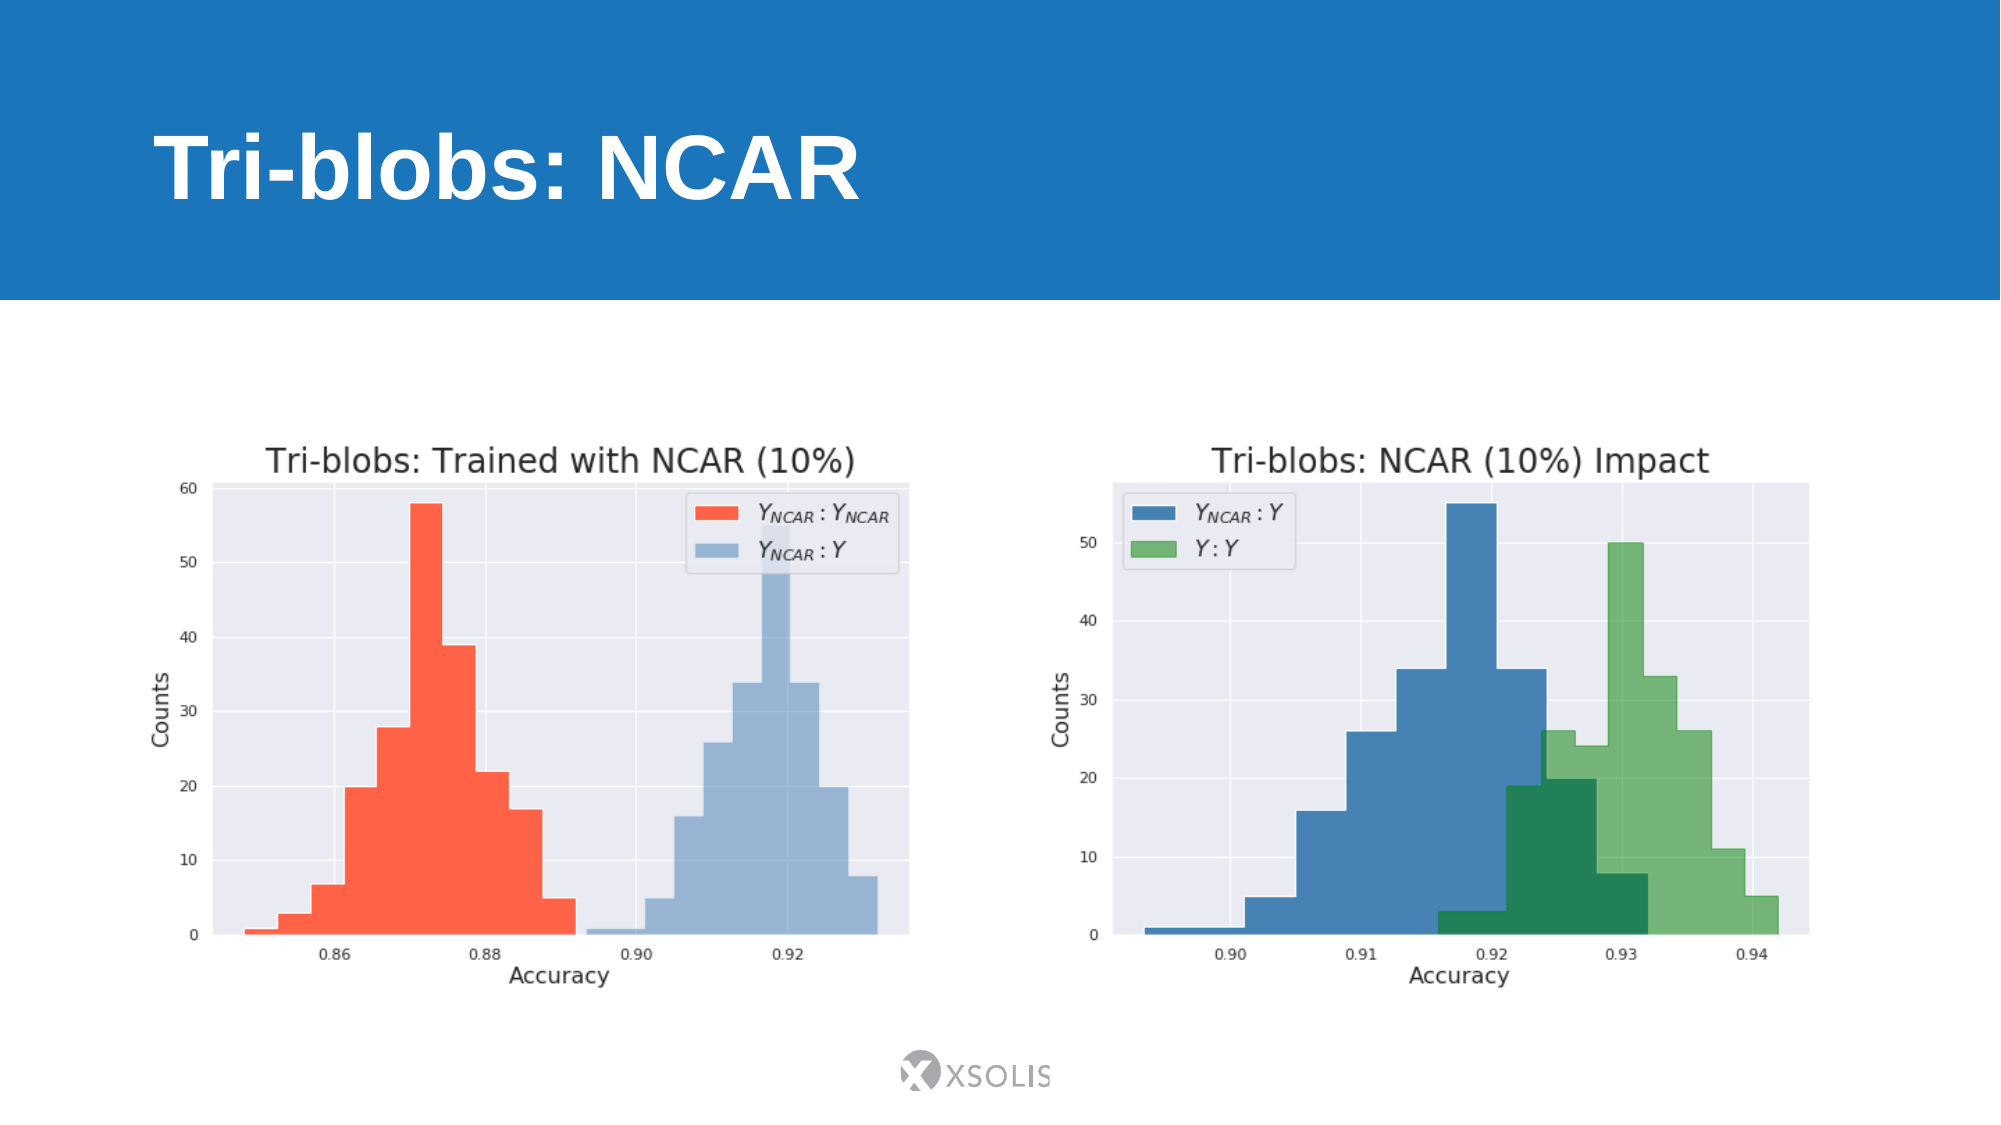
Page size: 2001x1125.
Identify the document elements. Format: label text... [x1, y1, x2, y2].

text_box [99, 409, 1900, 1010]
title Tri-blobs: NCAR [138, 62, 1863, 278]
